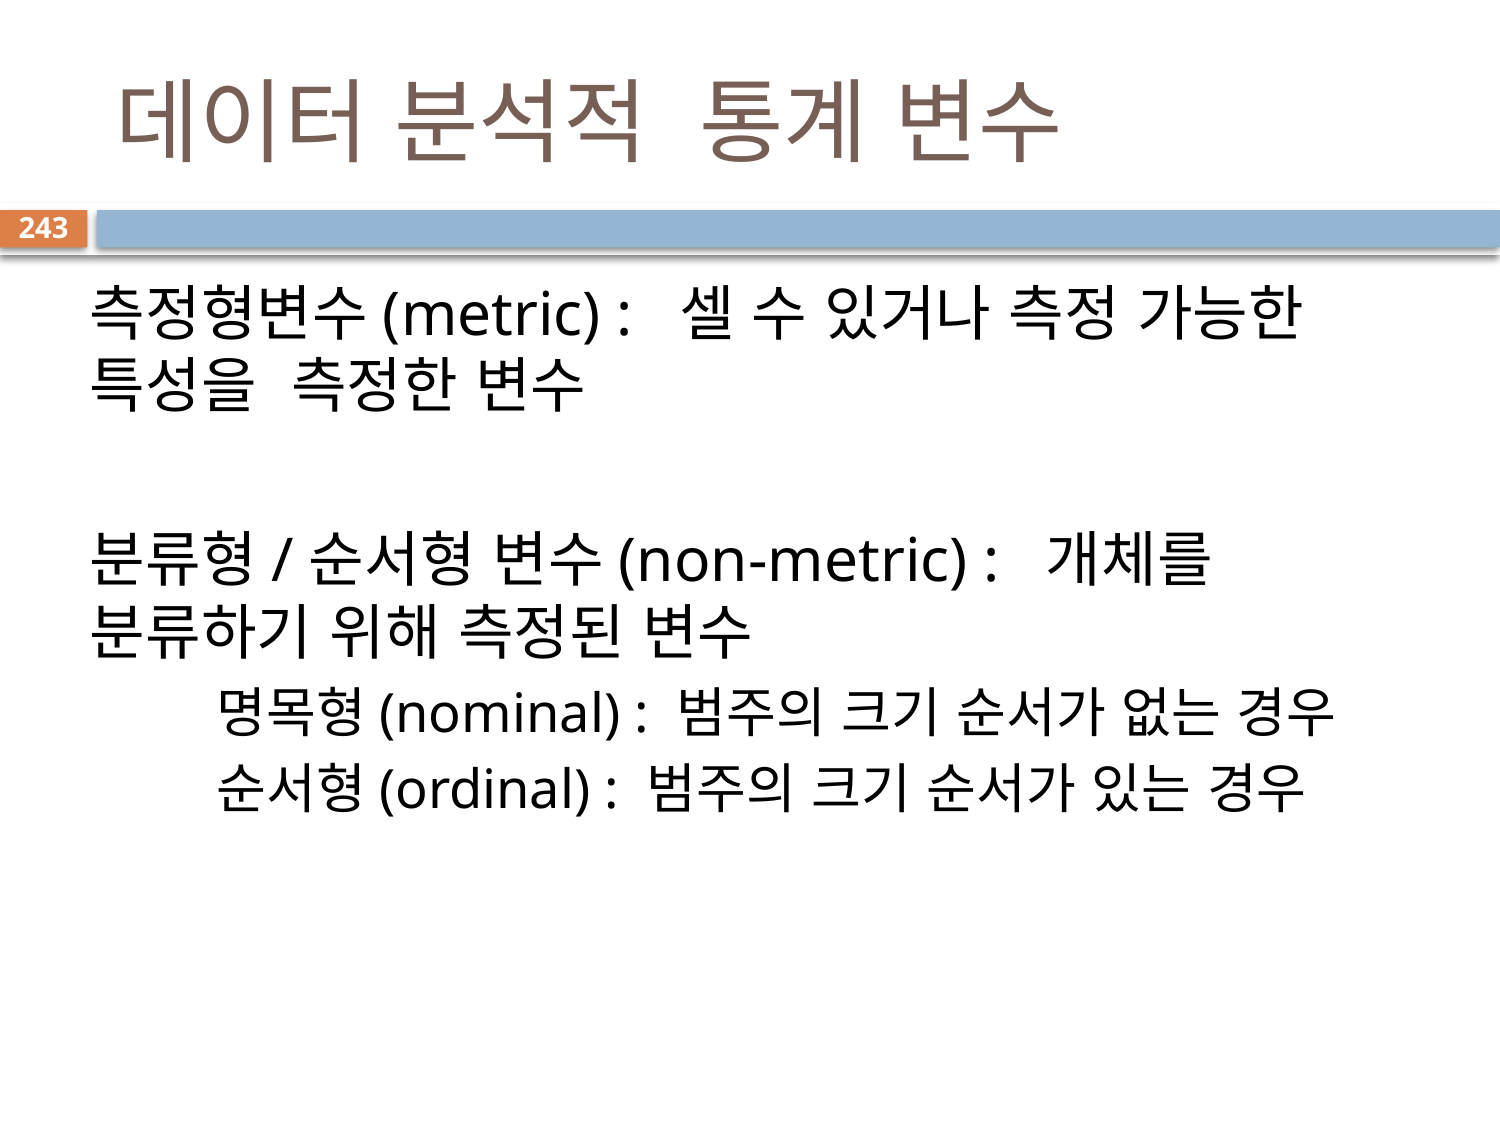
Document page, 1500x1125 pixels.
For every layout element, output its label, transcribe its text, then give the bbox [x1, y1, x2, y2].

title 데이터 분석적 통계 변수 [100, 37, 1438, 200]
list 측정형변수(metric) : 셀 수 있거나 측정 가능한 특성을 측정한 변수 분류형/순서형 변수(non-metric) : 개체를 분류하기 위해 측정된 변수 명목형(nominal) : 범주의 크기 순서가 없는 경우 순서형(ordinal) : 범주의 크기 순서가 있는 경우 [75, 267, 1425, 1024]
slide_number 243 [0, 208, 88, 249]
